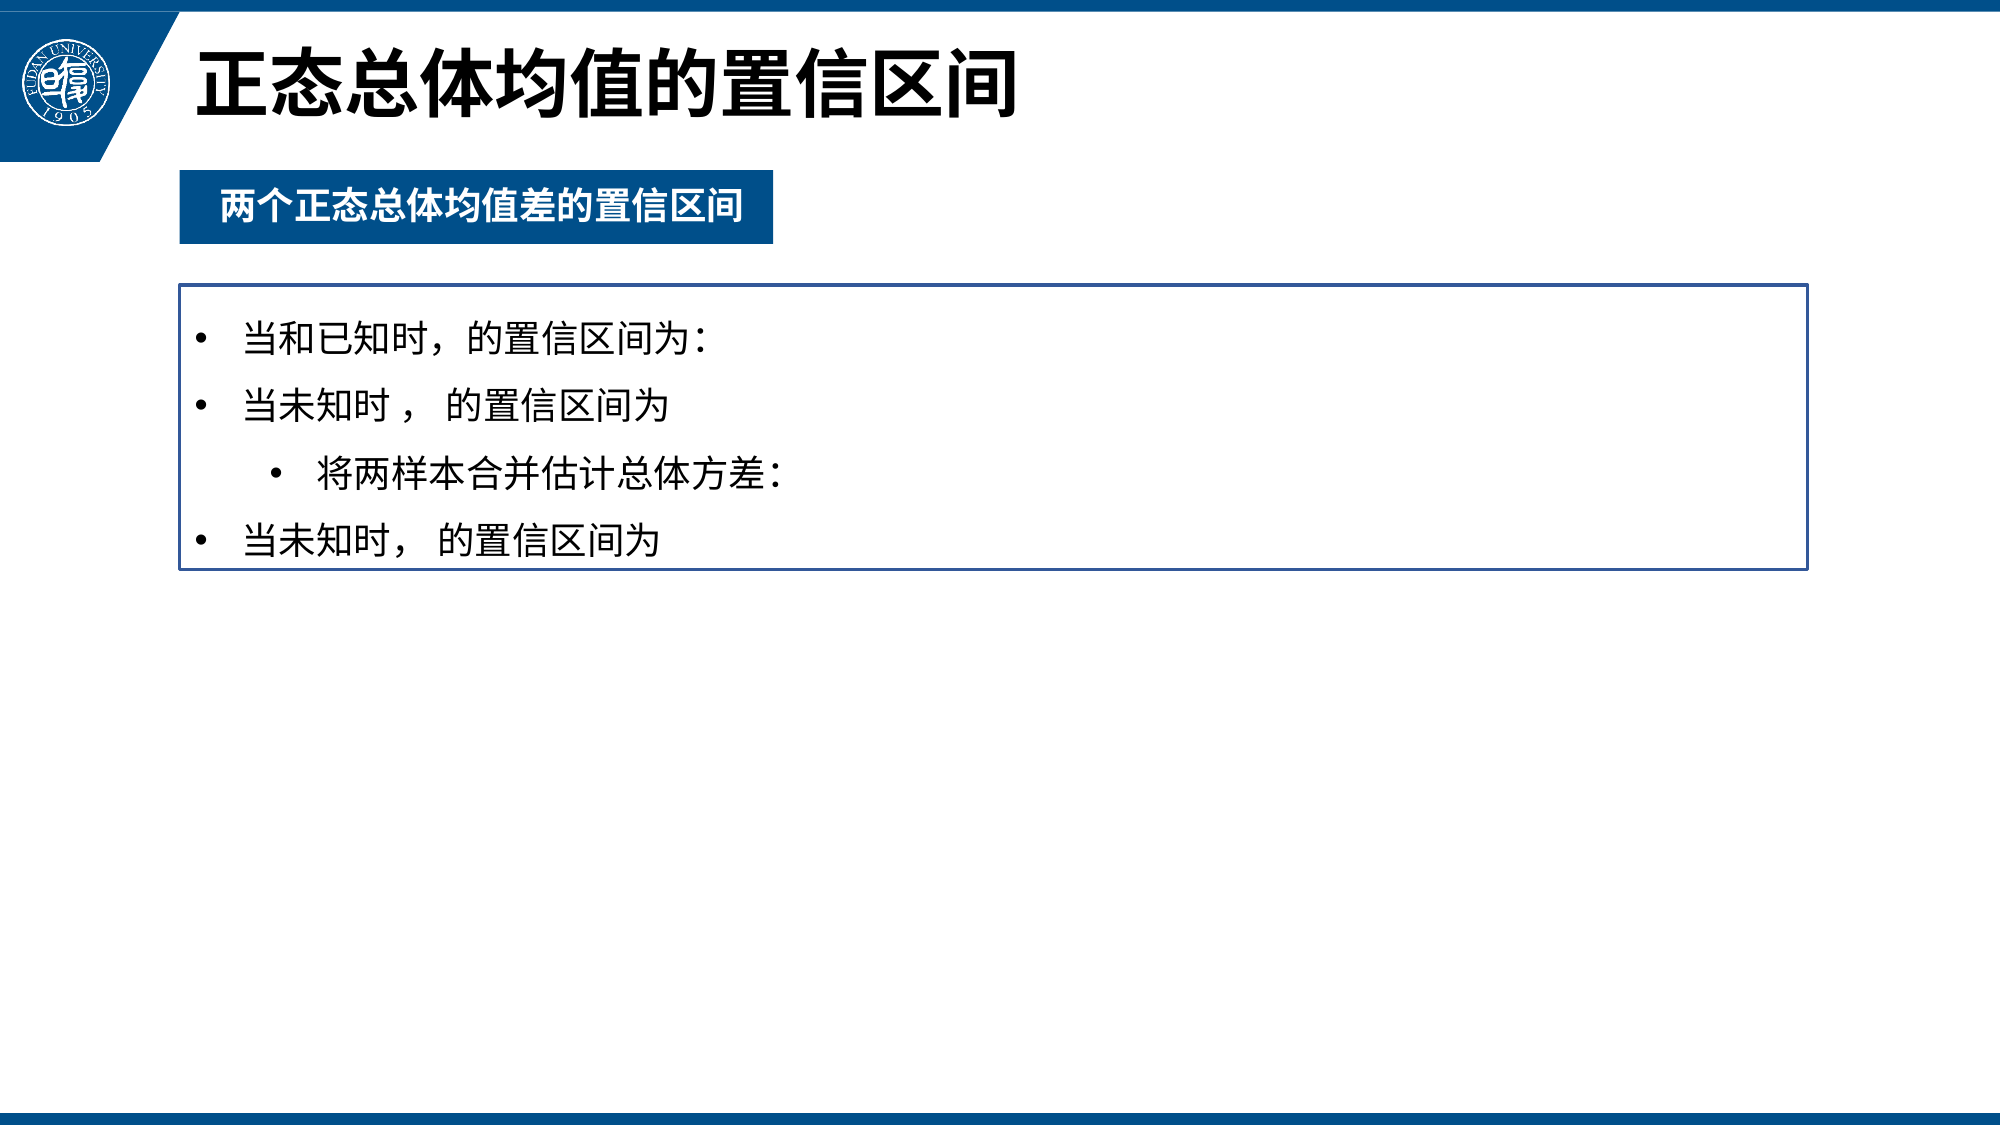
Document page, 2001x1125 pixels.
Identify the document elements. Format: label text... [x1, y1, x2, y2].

title 正态总体均值的置信区间 [179, 11, 1863, 162]
text_box [179, 169, 774, 245]
text_box 两个正态总体均值差的置信区间 [204, 175, 768, 235]
picture [22, 39, 110, 126]
